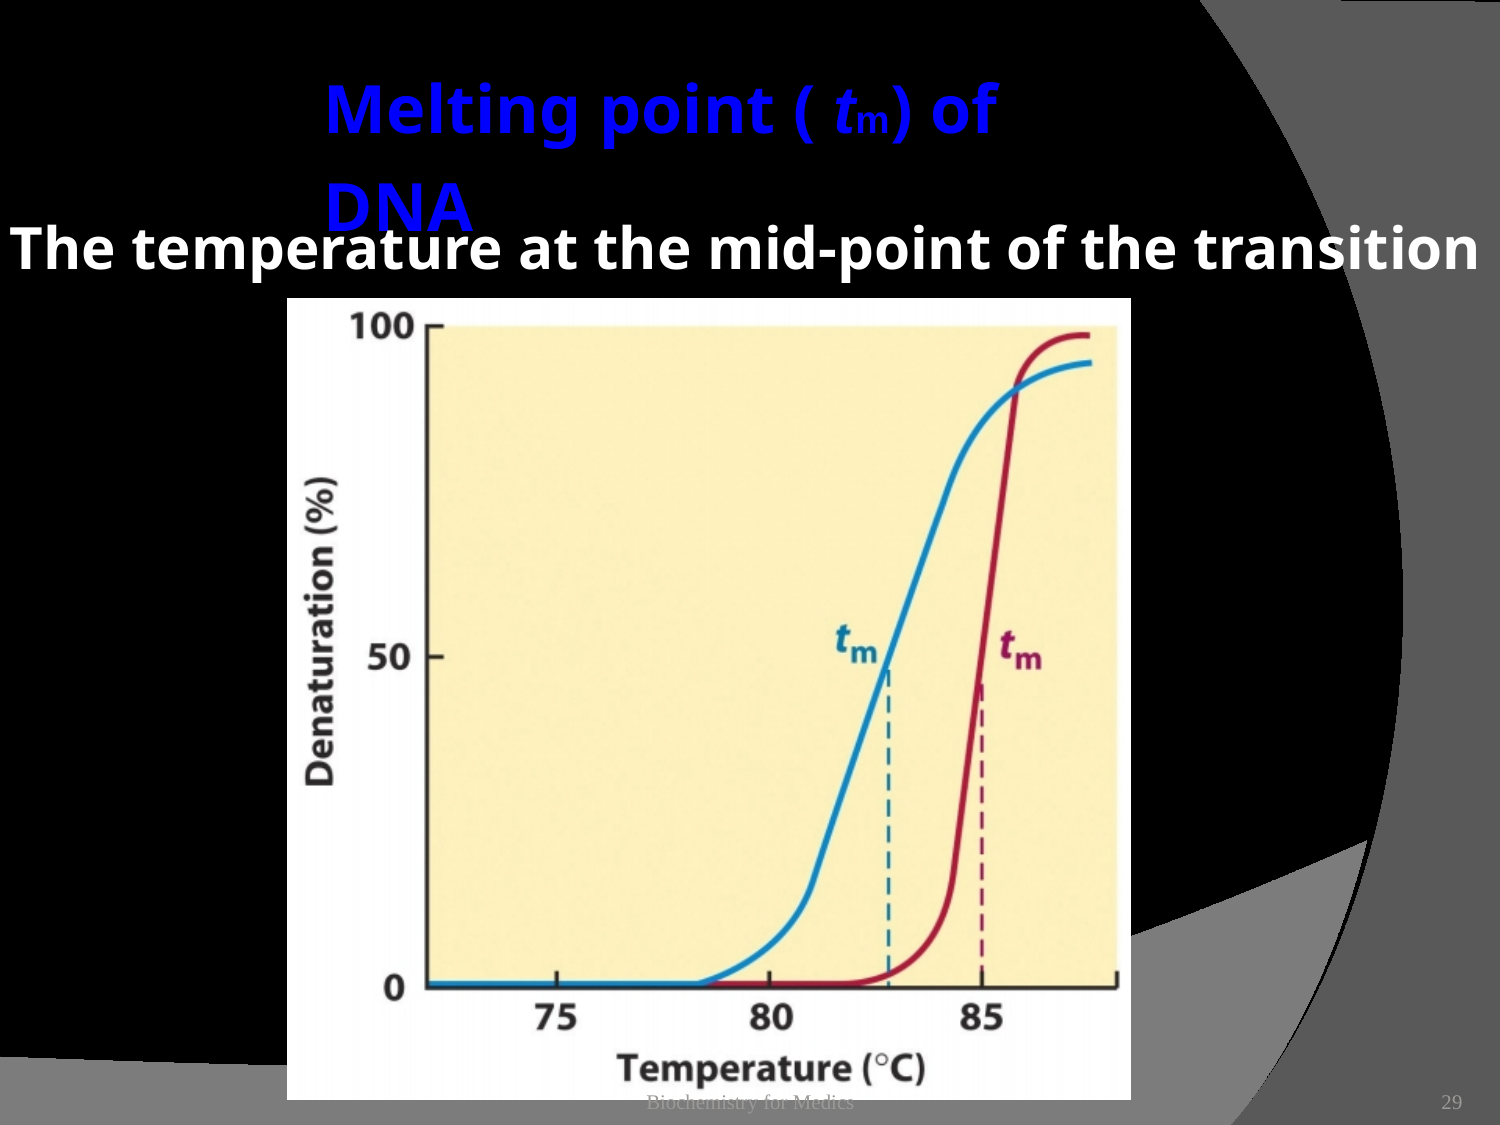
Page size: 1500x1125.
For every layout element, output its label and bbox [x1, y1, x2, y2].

text_box [0, 0, 1500, 1125]
